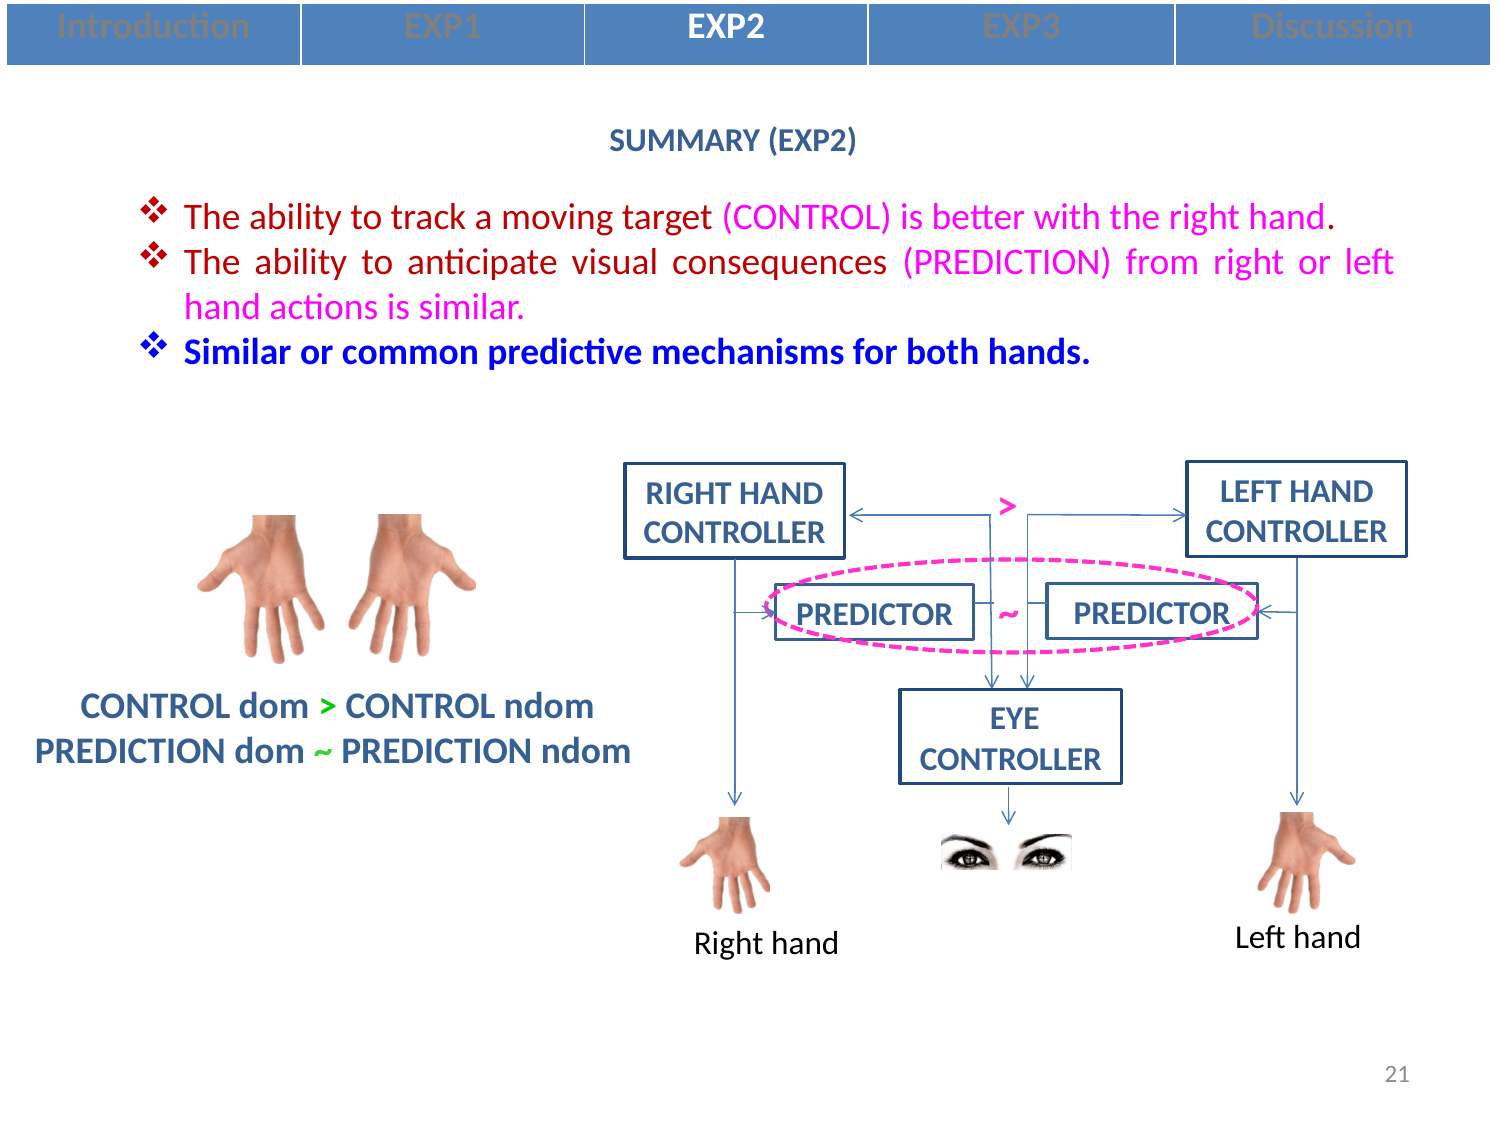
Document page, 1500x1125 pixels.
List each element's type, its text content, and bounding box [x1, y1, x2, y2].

text_box The ability to track a moving target (CONTROL) is better with the right hand. The ability to anticipate visual consequences (PREDICTION) from right or left hand actions is similar. Similar or common predictive mechanisms for both hands. [122, 184, 1410, 425]
table_header EXP3 [869, 4, 1174, 65]
table_header EXP2 [585, 4, 867, 65]
table_header Discussion [1176, 4, 1490, 65]
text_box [624, 461, 1408, 970]
slide_number 21 [1074, 1042, 1425, 1103]
table_header EXP1 [302, 4, 584, 65]
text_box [17, 514, 619, 781]
text_box SUMMARY (EXP2) [456, 110, 1011, 165]
table_header Introduction [7, 4, 300, 65]
